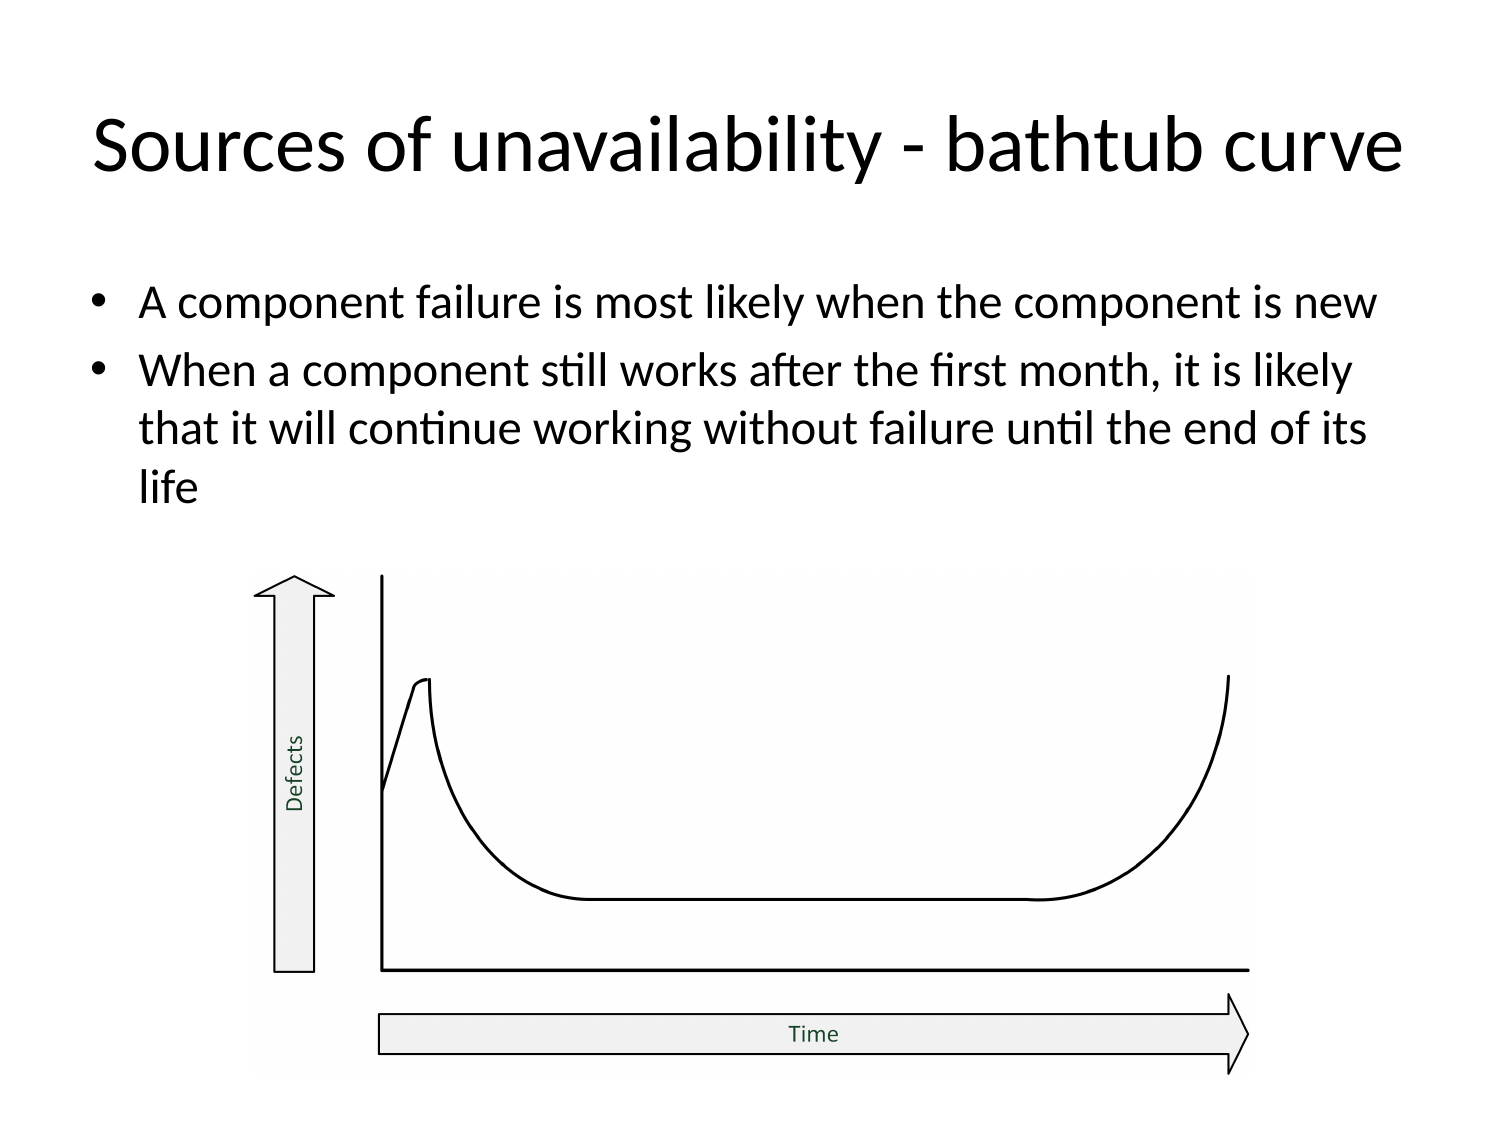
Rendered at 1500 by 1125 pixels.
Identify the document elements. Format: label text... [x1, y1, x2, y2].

picture [253, 574, 1251, 1076]
list A component failure is most likely when the component is new When a component still works after the first month, it is likely that it will continue working without failure until the end of its life [75, 262, 1425, 563]
title Sources of unavailability - bathtub curve [75, 45, 1425, 233]
